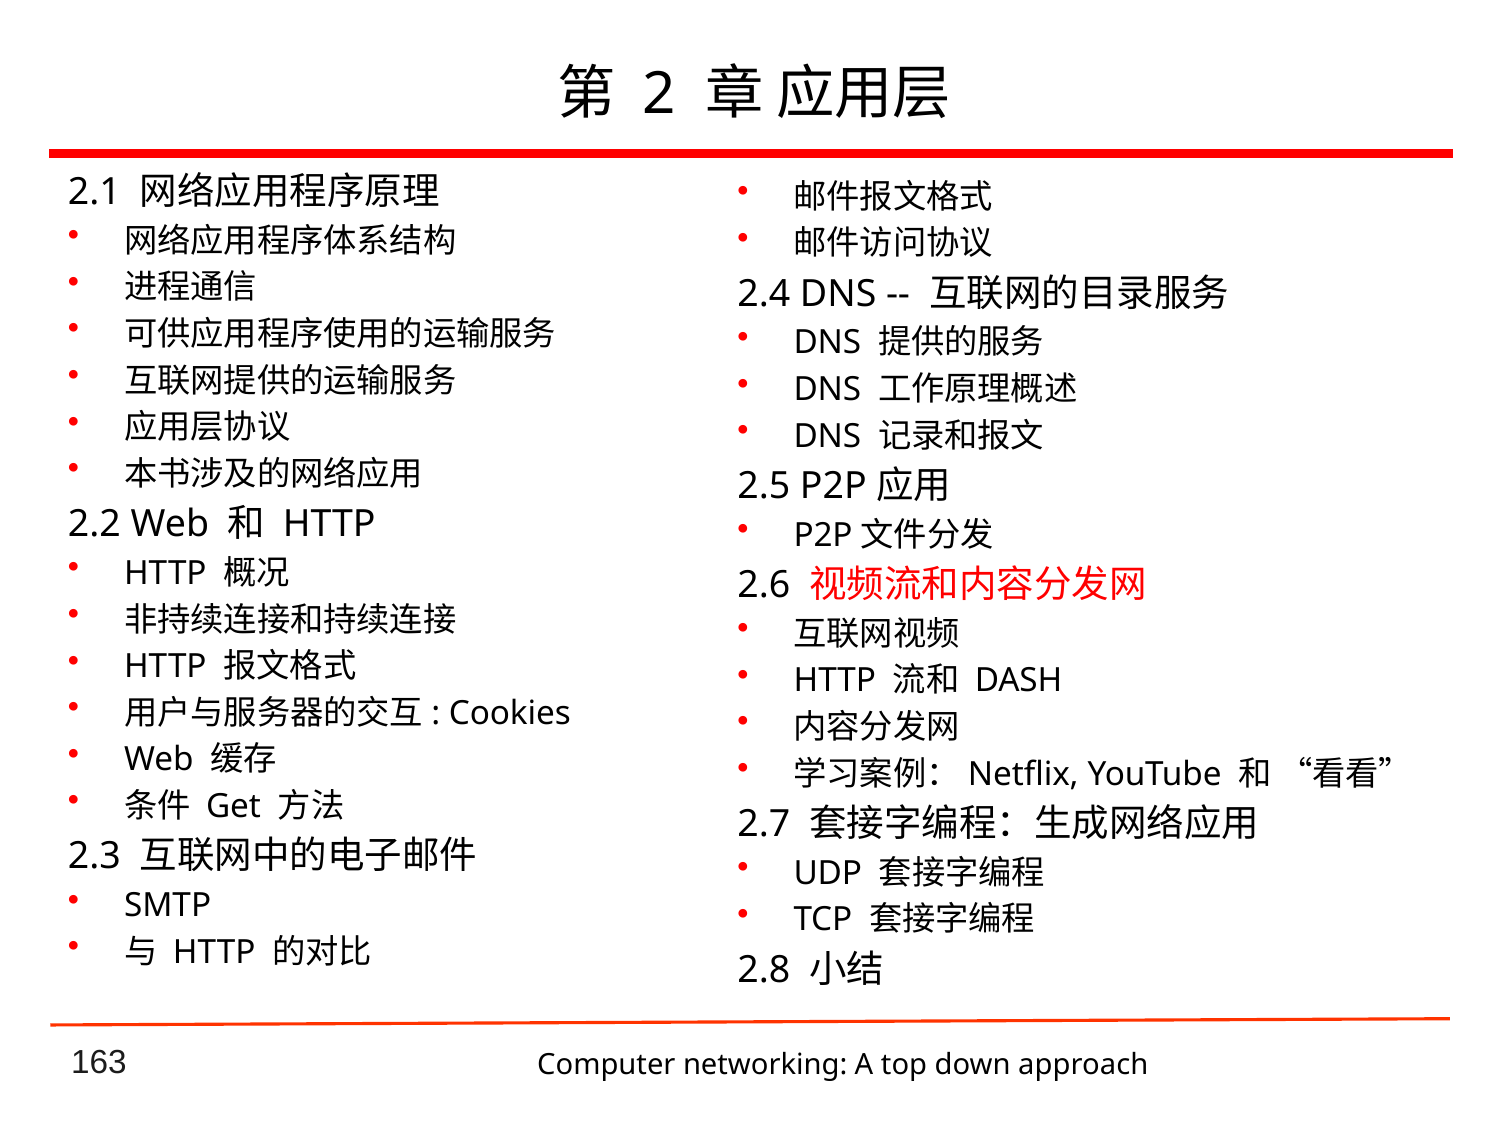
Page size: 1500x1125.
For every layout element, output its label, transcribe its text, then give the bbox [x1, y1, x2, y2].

list 2.1 网络应用程序原理 网络应用程序体系结构 进程通信 可供应用程序使用的运输服务 互联网提供的运输服务 应用层协议 本书涉及的网络应用 2.2 Web 和 HTTP HTTP 概况 非持续连接和持续连接 HTTP 报文格式 用户与服务器的交互: Cookies Web 缓存 条件 Get 方法 2.3 互联网中的电子邮件 SMTP 与 HTTP 的对比 [52, 159, 738, 1013]
list 邮件报文格式 邮件访问协议 2.4 DNS -- 互联网的目录服务 DNS 提供的服务 DNS 工作原理概述 DNS 记录和报文 2.5 P2P应用 P2P文件分发 2.6 视频流和内容分发网 互联网视频 HTTP 流和 DASH 内容分发网 学习案例：Netflix, YouTube 和 “看看” 2.7 套接字编程：生成网络应用 UDP 套接字编程 TCP 套接字编程 2.8 小结 [722, 167, 1450, 1013]
title 第 2 章 应用层 [52, 37, 1457, 143]
footer Computer networking: A top down approach [505, 1037, 1181, 1089]
